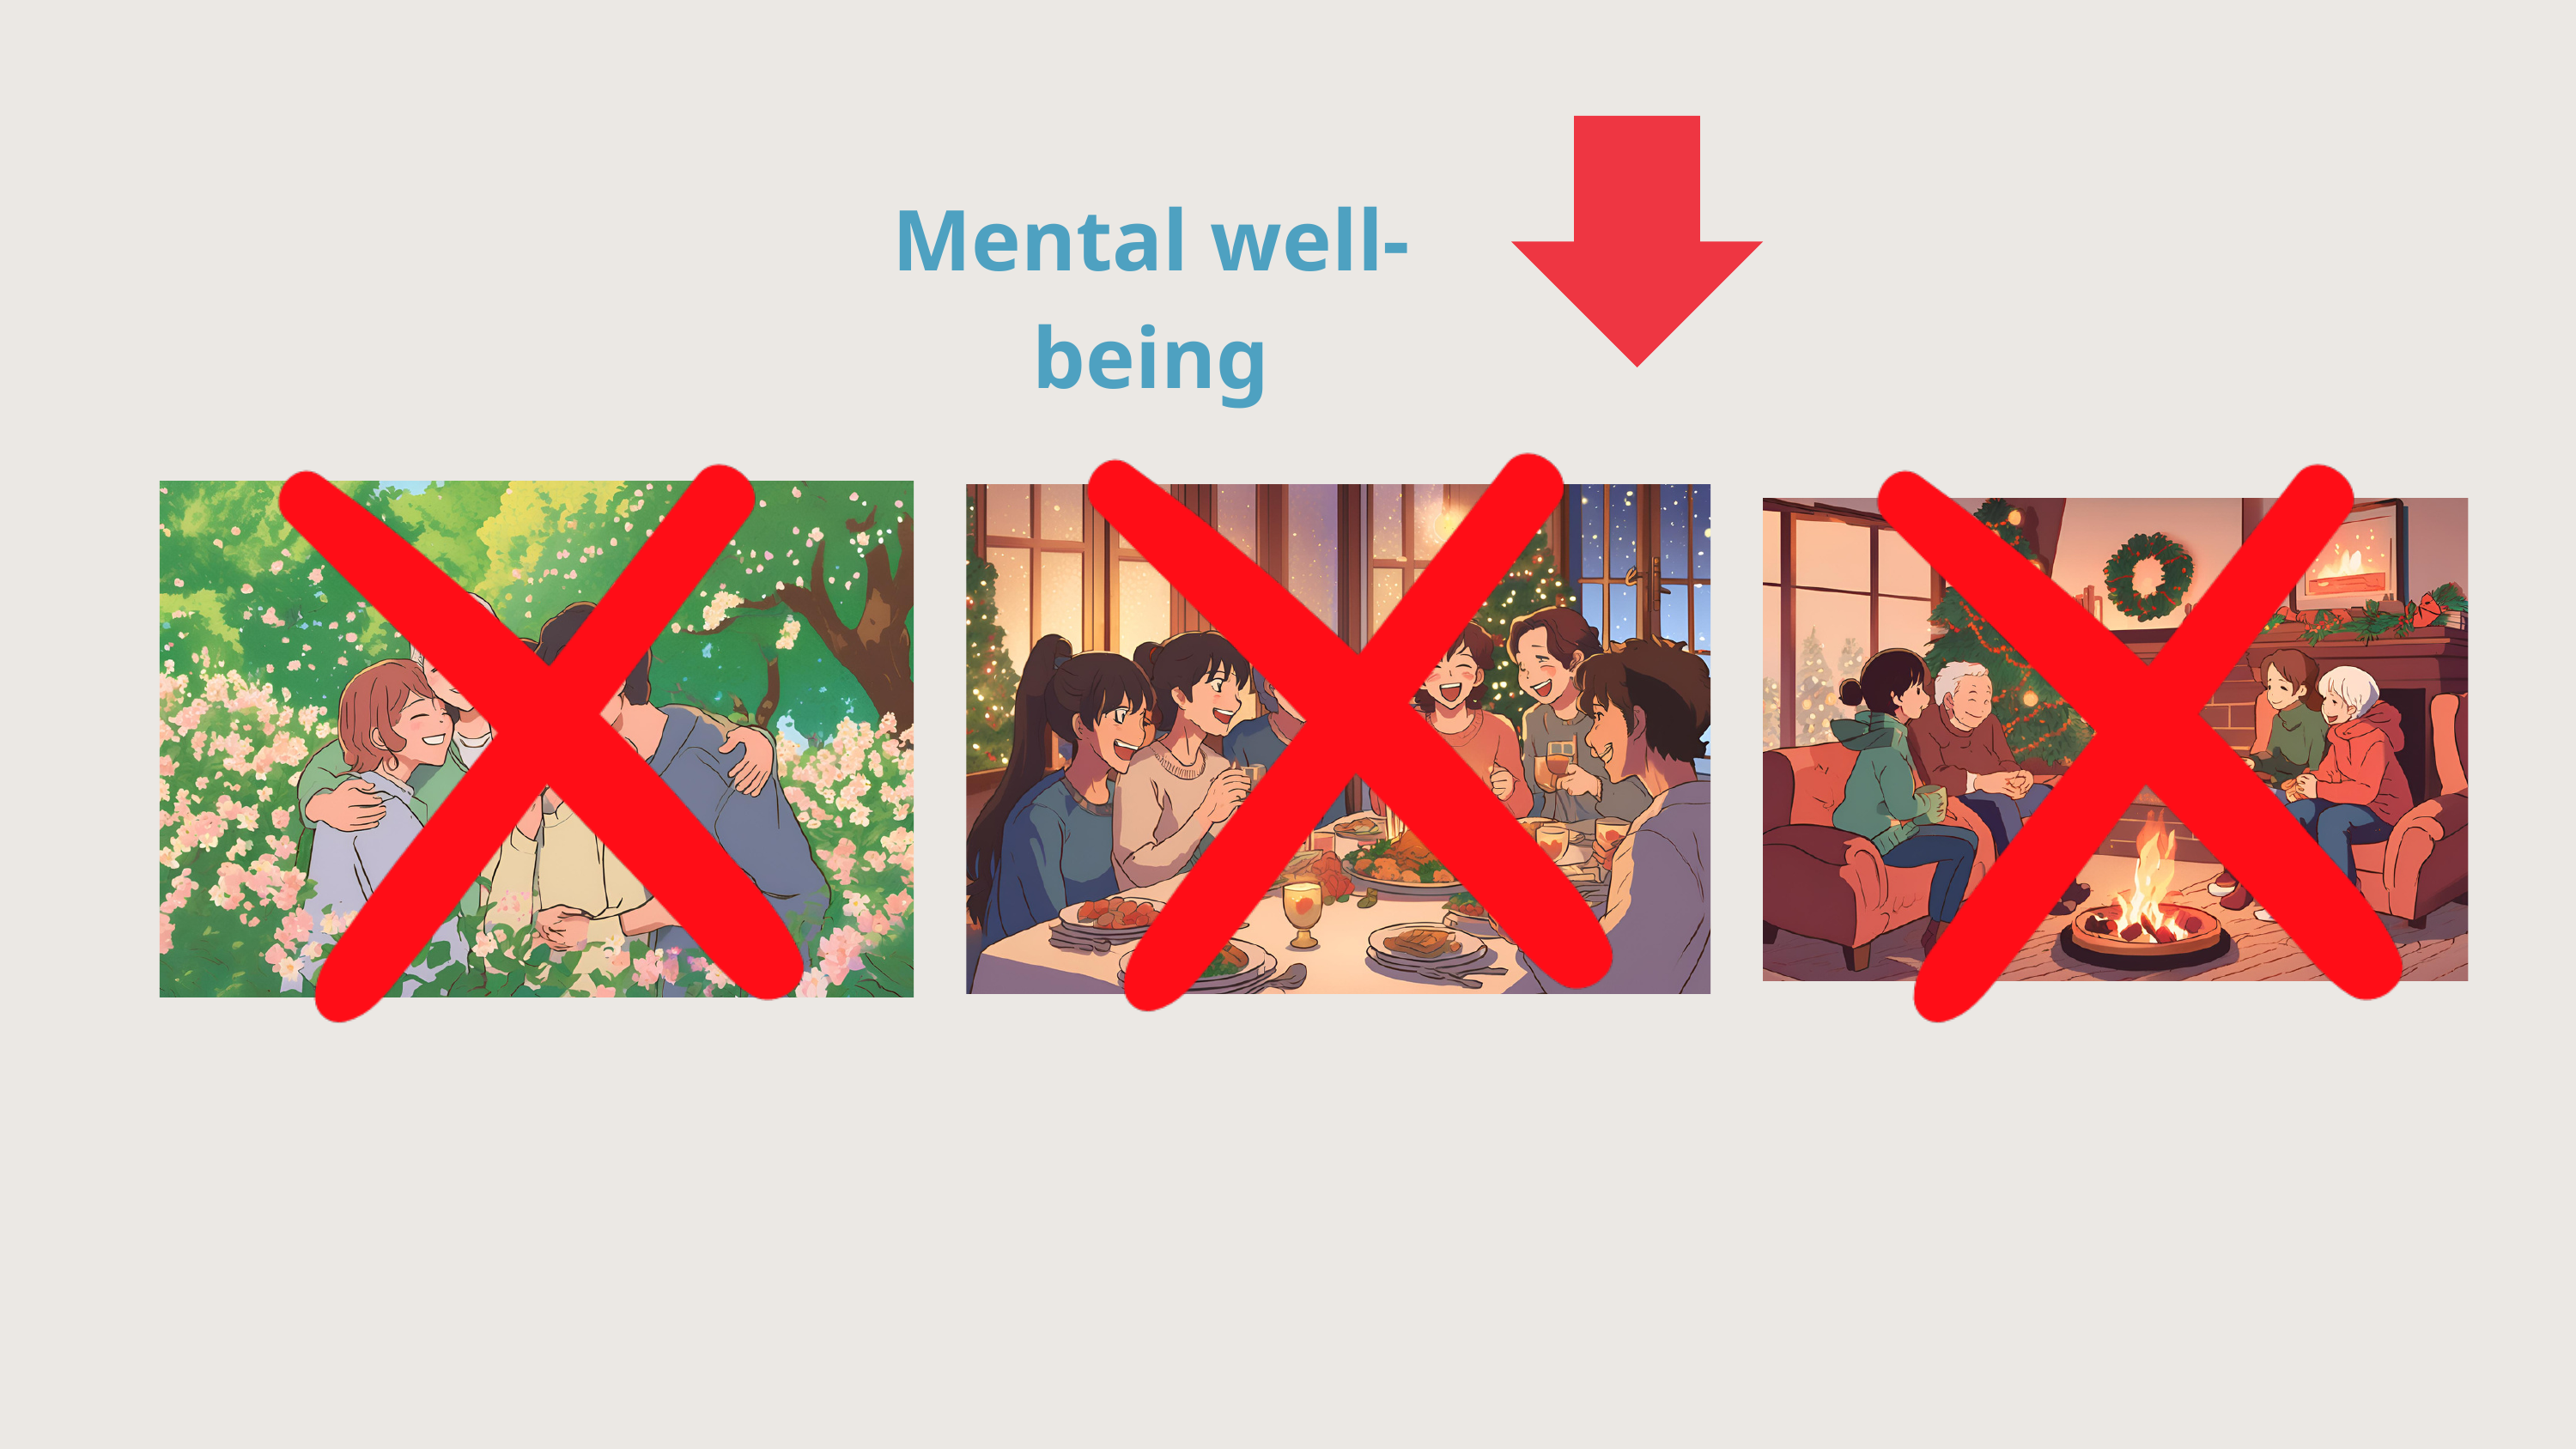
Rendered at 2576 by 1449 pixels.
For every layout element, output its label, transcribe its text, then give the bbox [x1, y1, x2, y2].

text_box [1073, 434, 1622, 1015]
text_box [1763, 498, 1863, 981]
text_box [2412, 498, 2469, 981]
text_box [159, 481, 264, 997]
text_box Mental well-being [812, 170, 1490, 406]
text_box [966, 484, 1073, 994]
text_box [1622, 484, 1711, 994]
text_box [813, 481, 914, 997]
text_box [1863, 446, 2412, 1026]
text_box [264, 446, 813, 1026]
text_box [1510, 115, 1764, 368]
